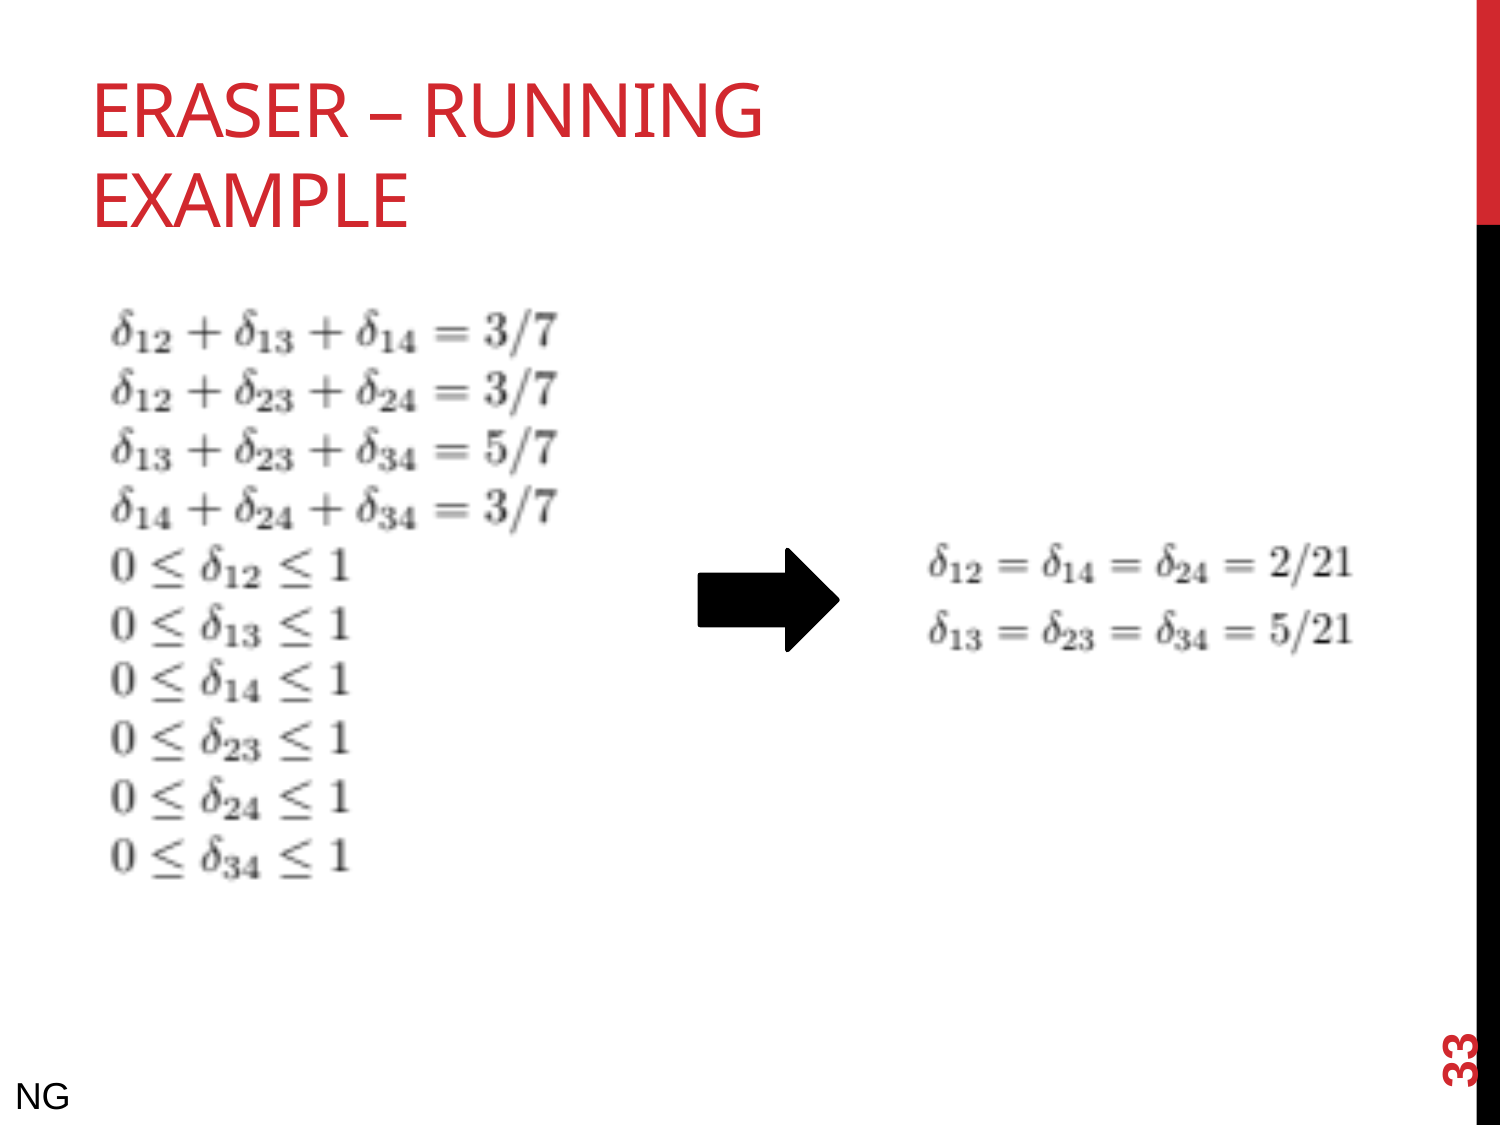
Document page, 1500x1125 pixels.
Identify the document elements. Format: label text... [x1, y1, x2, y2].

title ERASER – running example [75, 25, 1025, 250]
picture [86, 299, 589, 907]
text_box NG [0, 1064, 115, 1125]
text_box [697, 547, 840, 653]
picture [911, 533, 1377, 673]
slide_number 33 [1427, 887, 1488, 1104]
